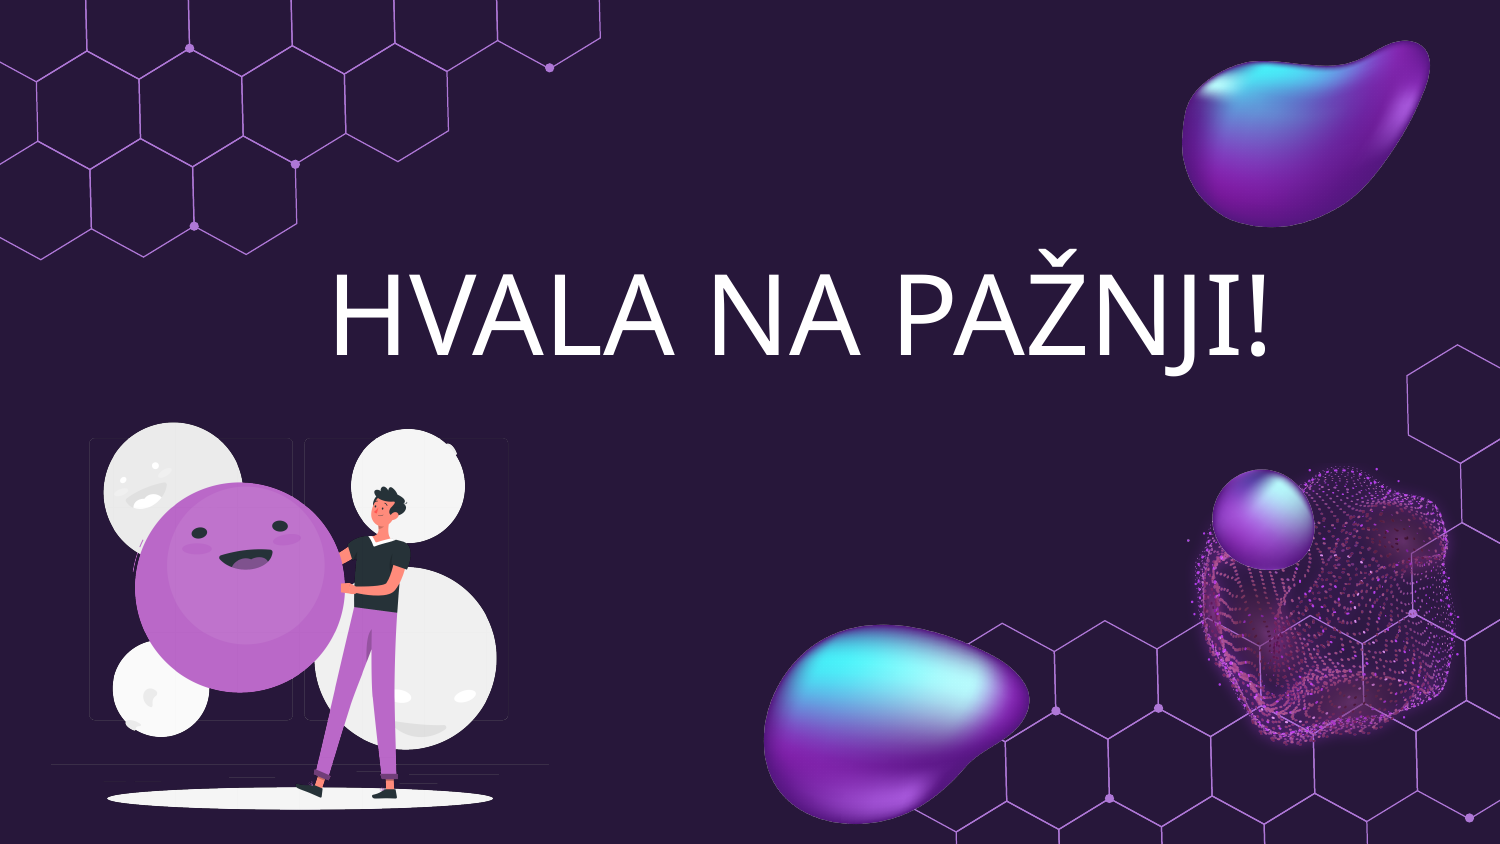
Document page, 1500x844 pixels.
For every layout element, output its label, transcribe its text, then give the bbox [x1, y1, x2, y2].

picture [1184, 462, 1470, 756]
picture [50, 383, 549, 844]
picture [1156, 0, 1470, 217]
picture [732, 579, 1051, 844]
title HVALA NA PAŽNJI! [229, 128, 1372, 493]
